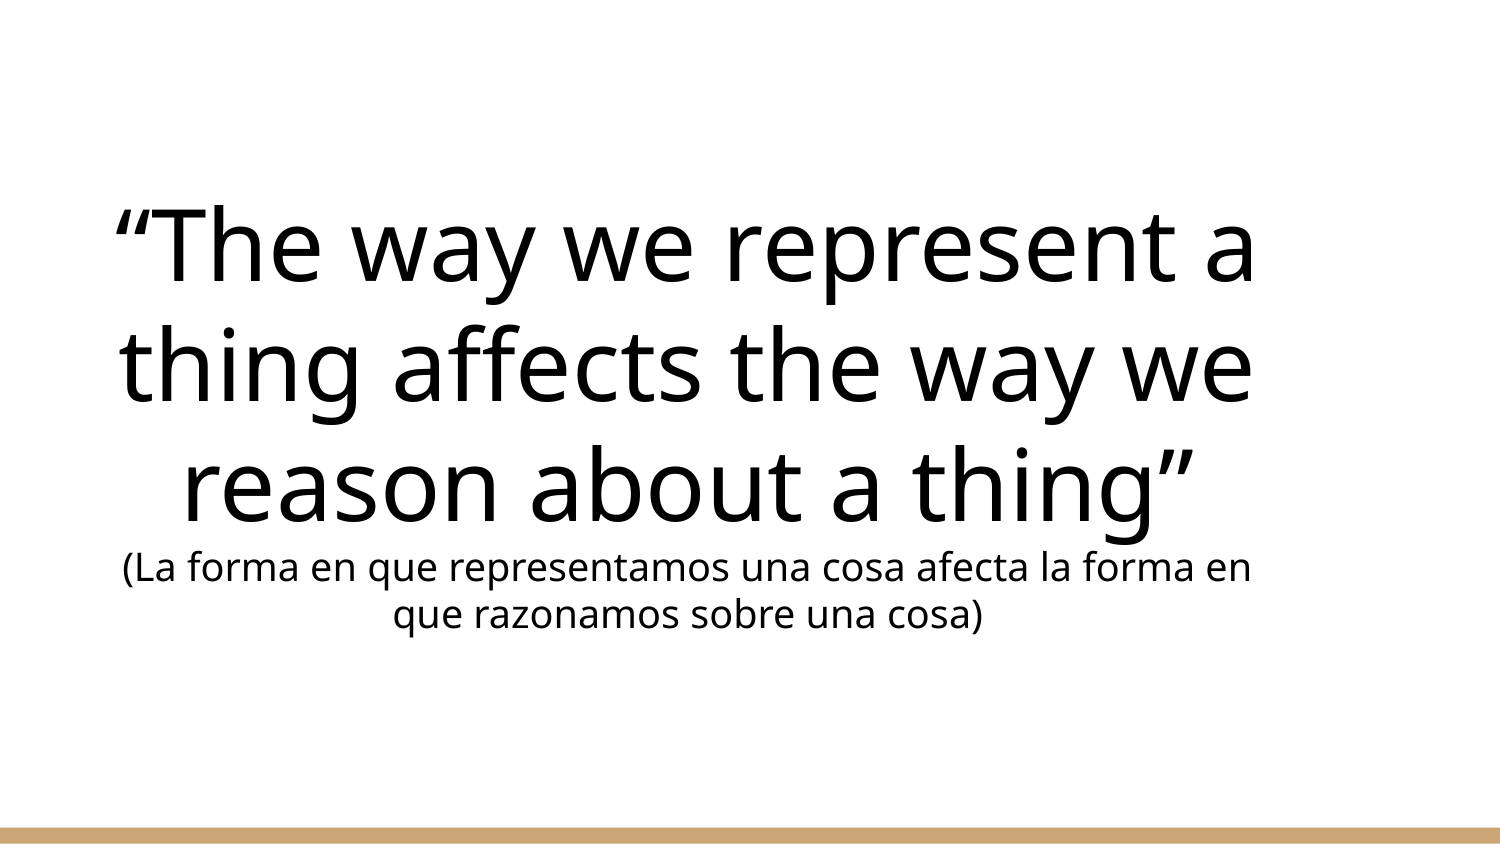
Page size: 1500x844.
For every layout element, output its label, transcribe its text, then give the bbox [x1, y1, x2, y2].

text_box “The way we represent a thing affects the way we reason about a thing” (La forma en que representamos una cosa afecta la forma en que razonamos sobre una cosa) [80, 73, 1296, 745]
